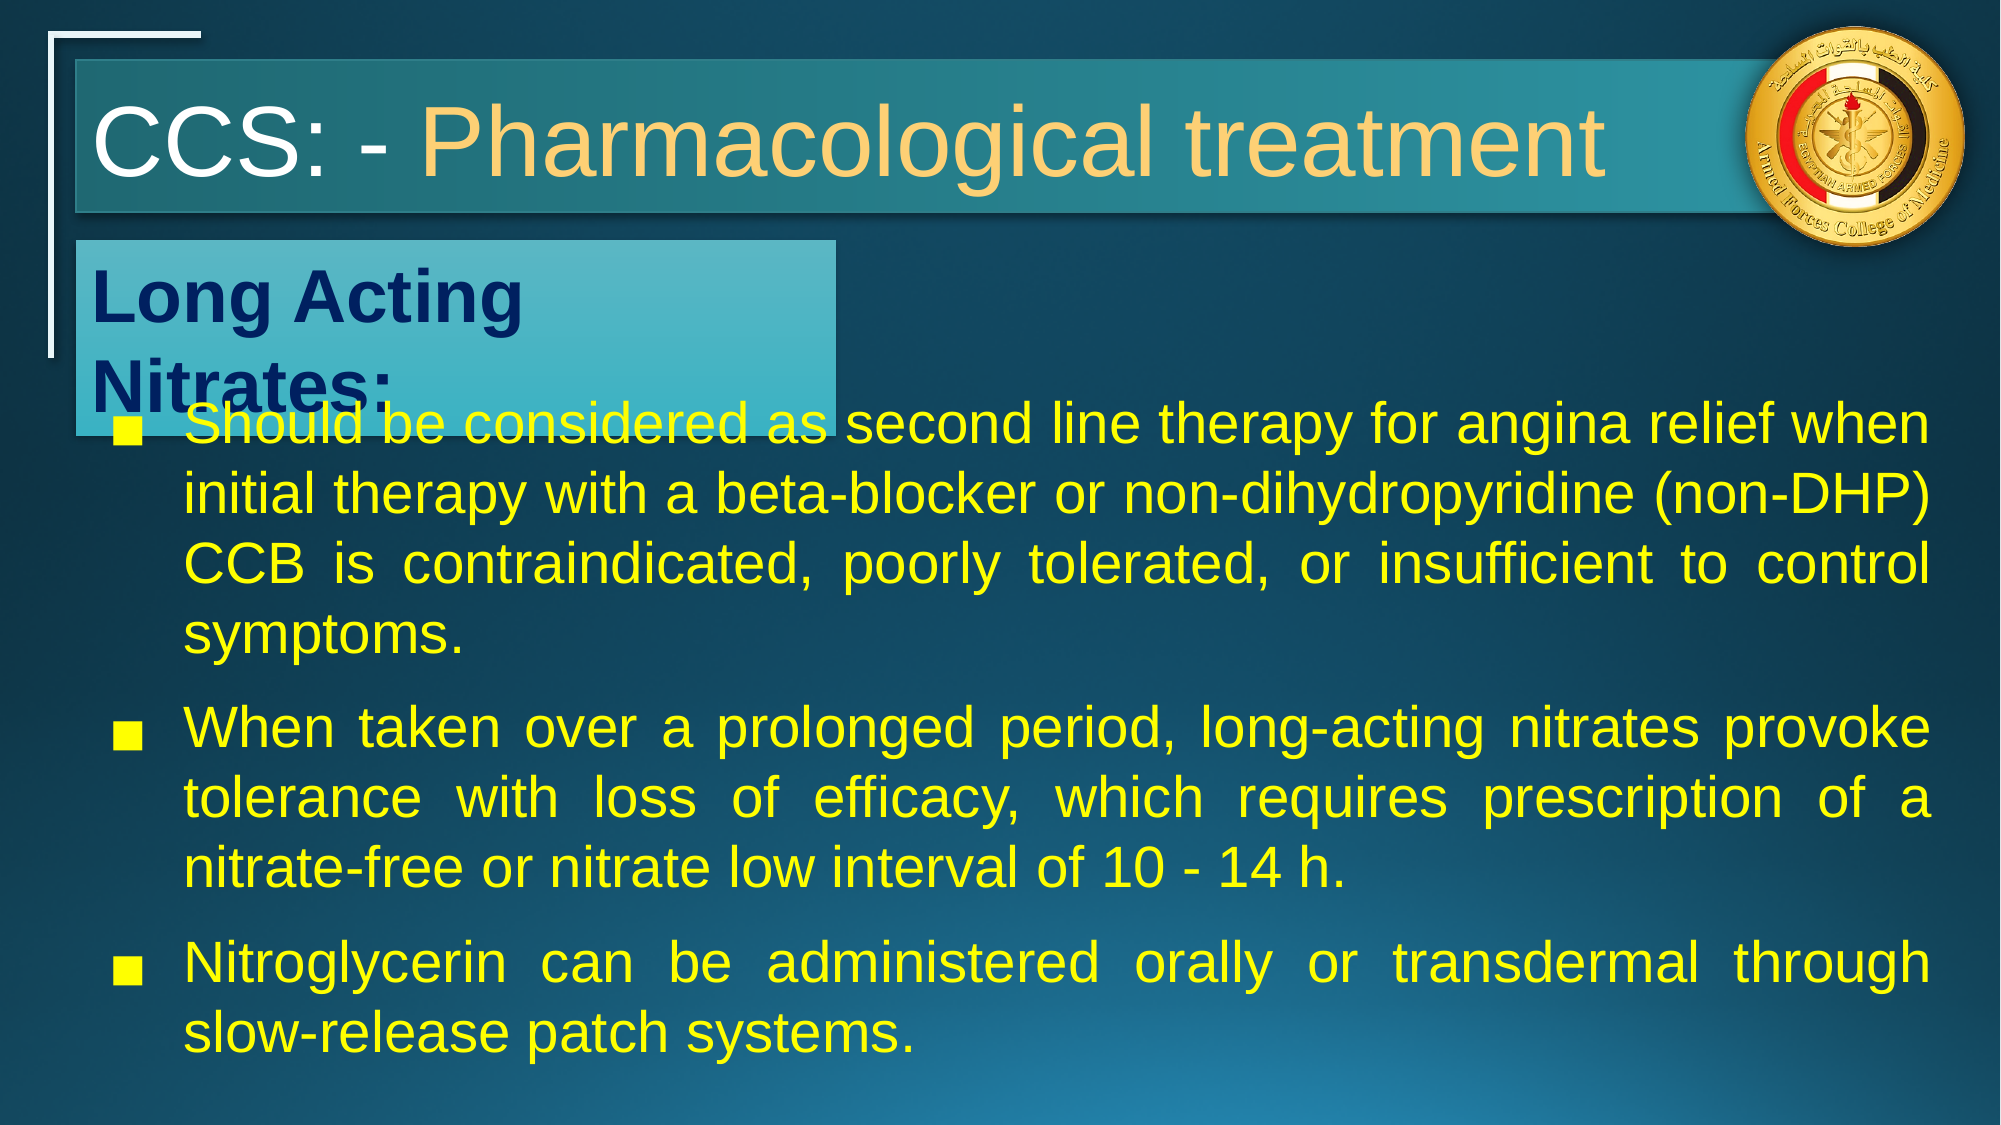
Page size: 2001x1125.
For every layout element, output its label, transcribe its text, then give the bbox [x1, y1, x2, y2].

picture [0, 0, 2001, 1125]
text_box CCS: - Pharmacological treatment [76, 60, 1722, 213]
text_box Should be considered as second line therapy for angina relief when initial therapy with a beta-blocker or non-dihydropyridine (non-DHP) CCB is contraindicated, poorly tolerated, or insufficient to control symptoms. When taken over a prolonged period, long-acting nitrates provoke tolerance with loss of efficacy, which requires prescription of a nitrate-free or nitrate low interval of 10 - 14 h. Nitroglycerin can be administered orally or transdermal through slow-release patch systems. [93, 377, 1950, 1072]
text_box Long Acting Nitrates: [76, 240, 836, 436]
